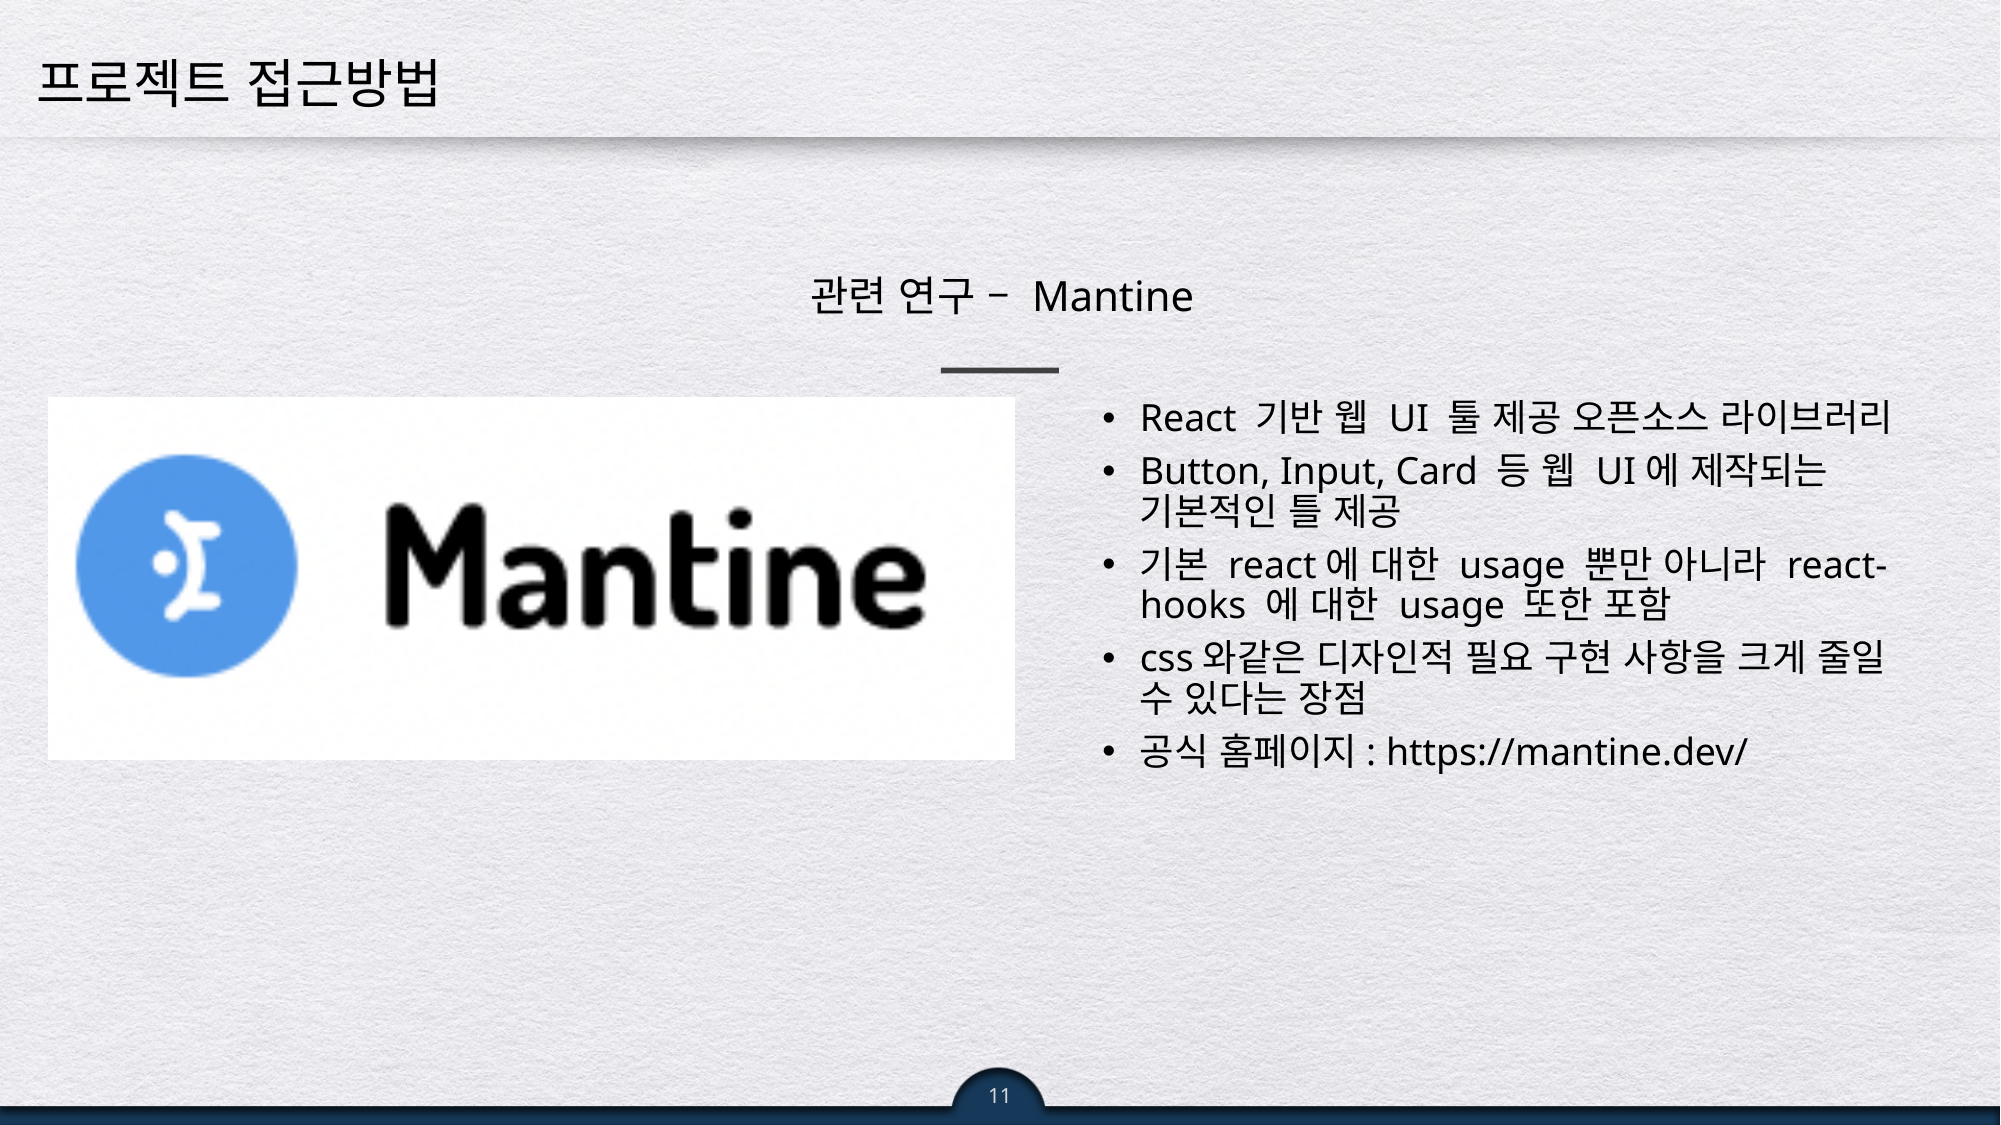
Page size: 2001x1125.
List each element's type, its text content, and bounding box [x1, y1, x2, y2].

text_box 관련 연구 – Mantine [795, 212, 1209, 328]
text_box React 기반 웹 UI 툴 제공 오픈소스 라이브러리 Button, Input, Card 등 웹 UI에 제작되는 기본적인 틀 제공 기본 react에 대한 usage 뿐만 아니라 react-hooks 에 대한 usage 또한 포함 css와같은 디자인적 필요 구현 사항을 크게 줄일 수 있다는 장점 공식 홈페이지: https://mantine.dev/ [1068, 392, 1932, 834]
title 프로젝트 접근방법 [21, 26, 1747, 180]
picture [0, 0, 2000, 1125]
